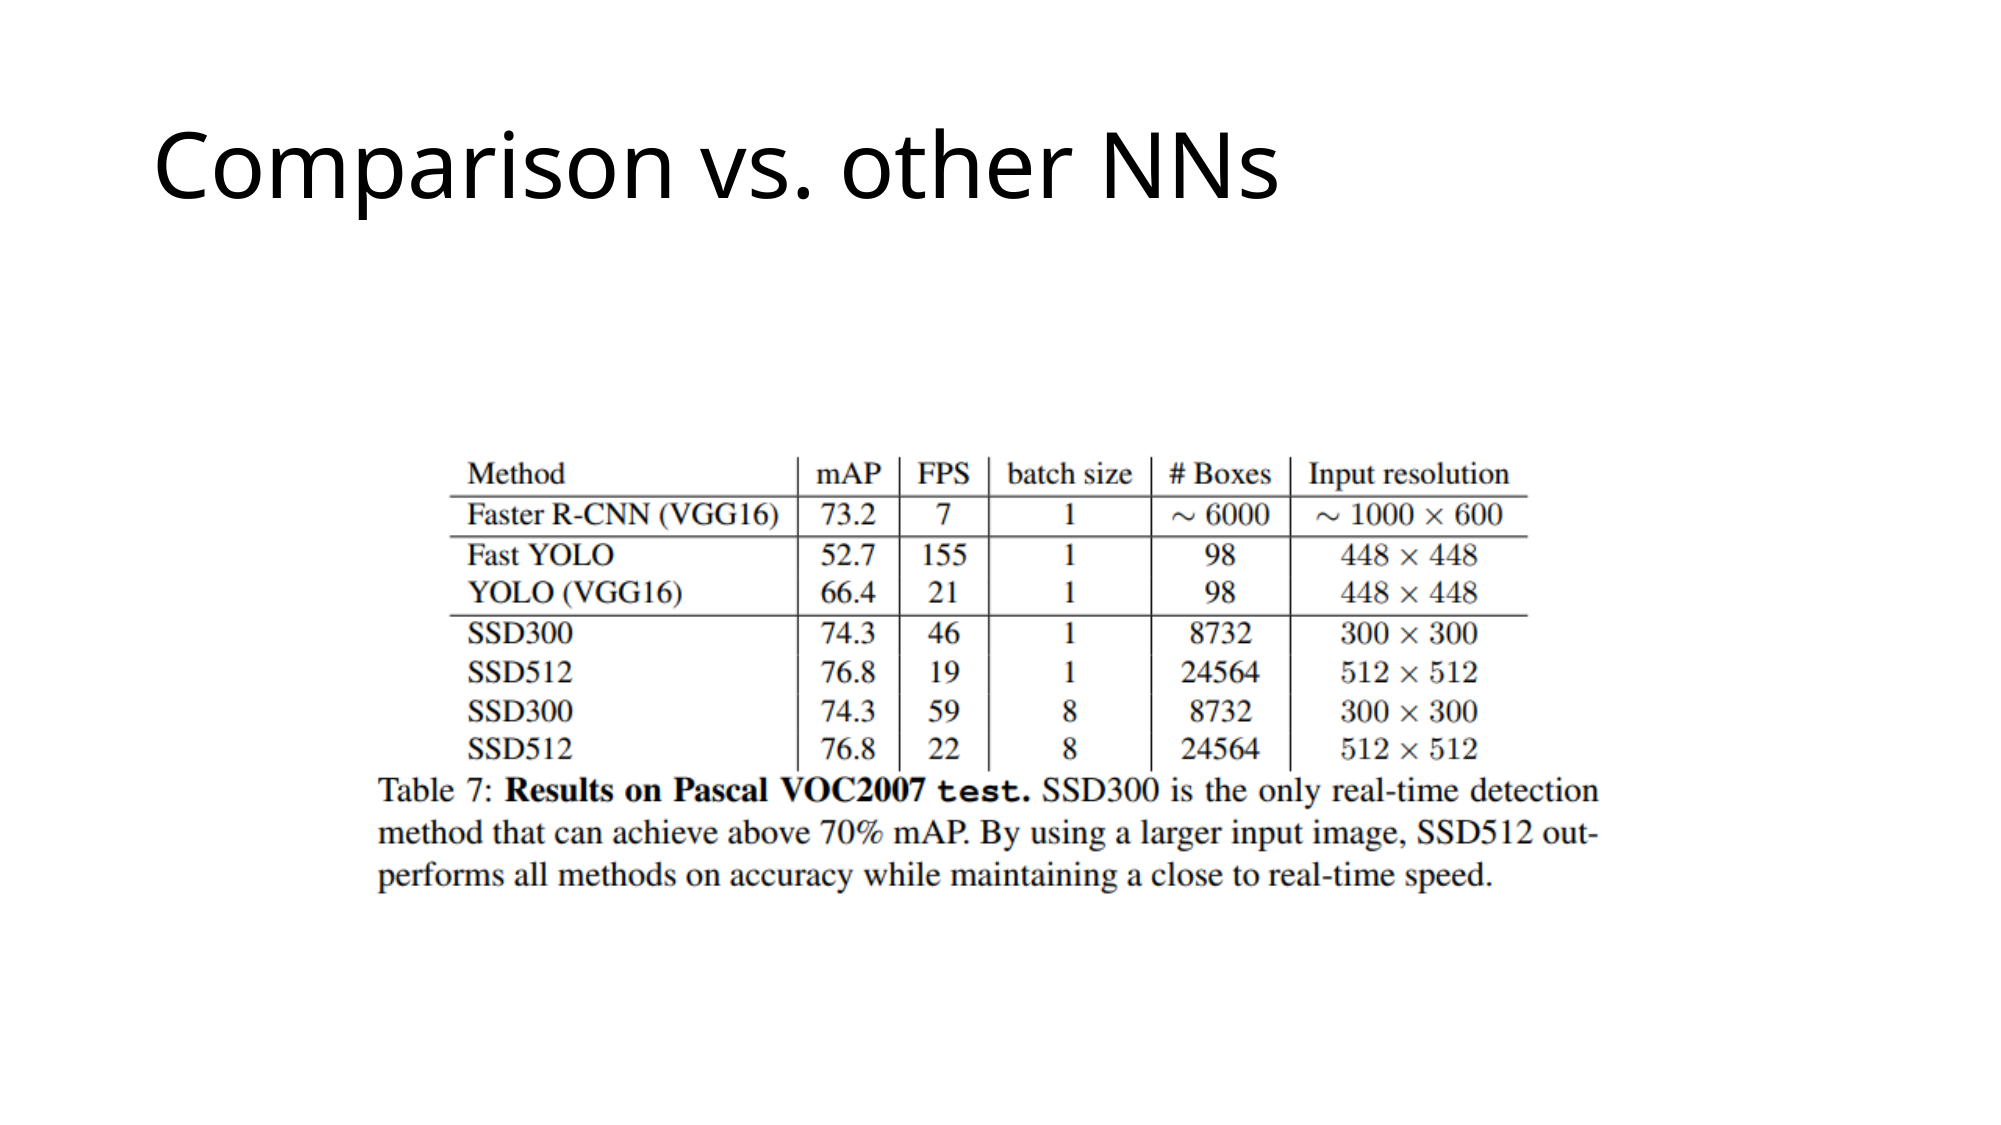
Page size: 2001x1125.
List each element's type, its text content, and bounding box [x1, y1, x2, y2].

title Comparison vs. other NNs [137, 59, 1863, 278]
picture [366, 448, 1609, 911]
